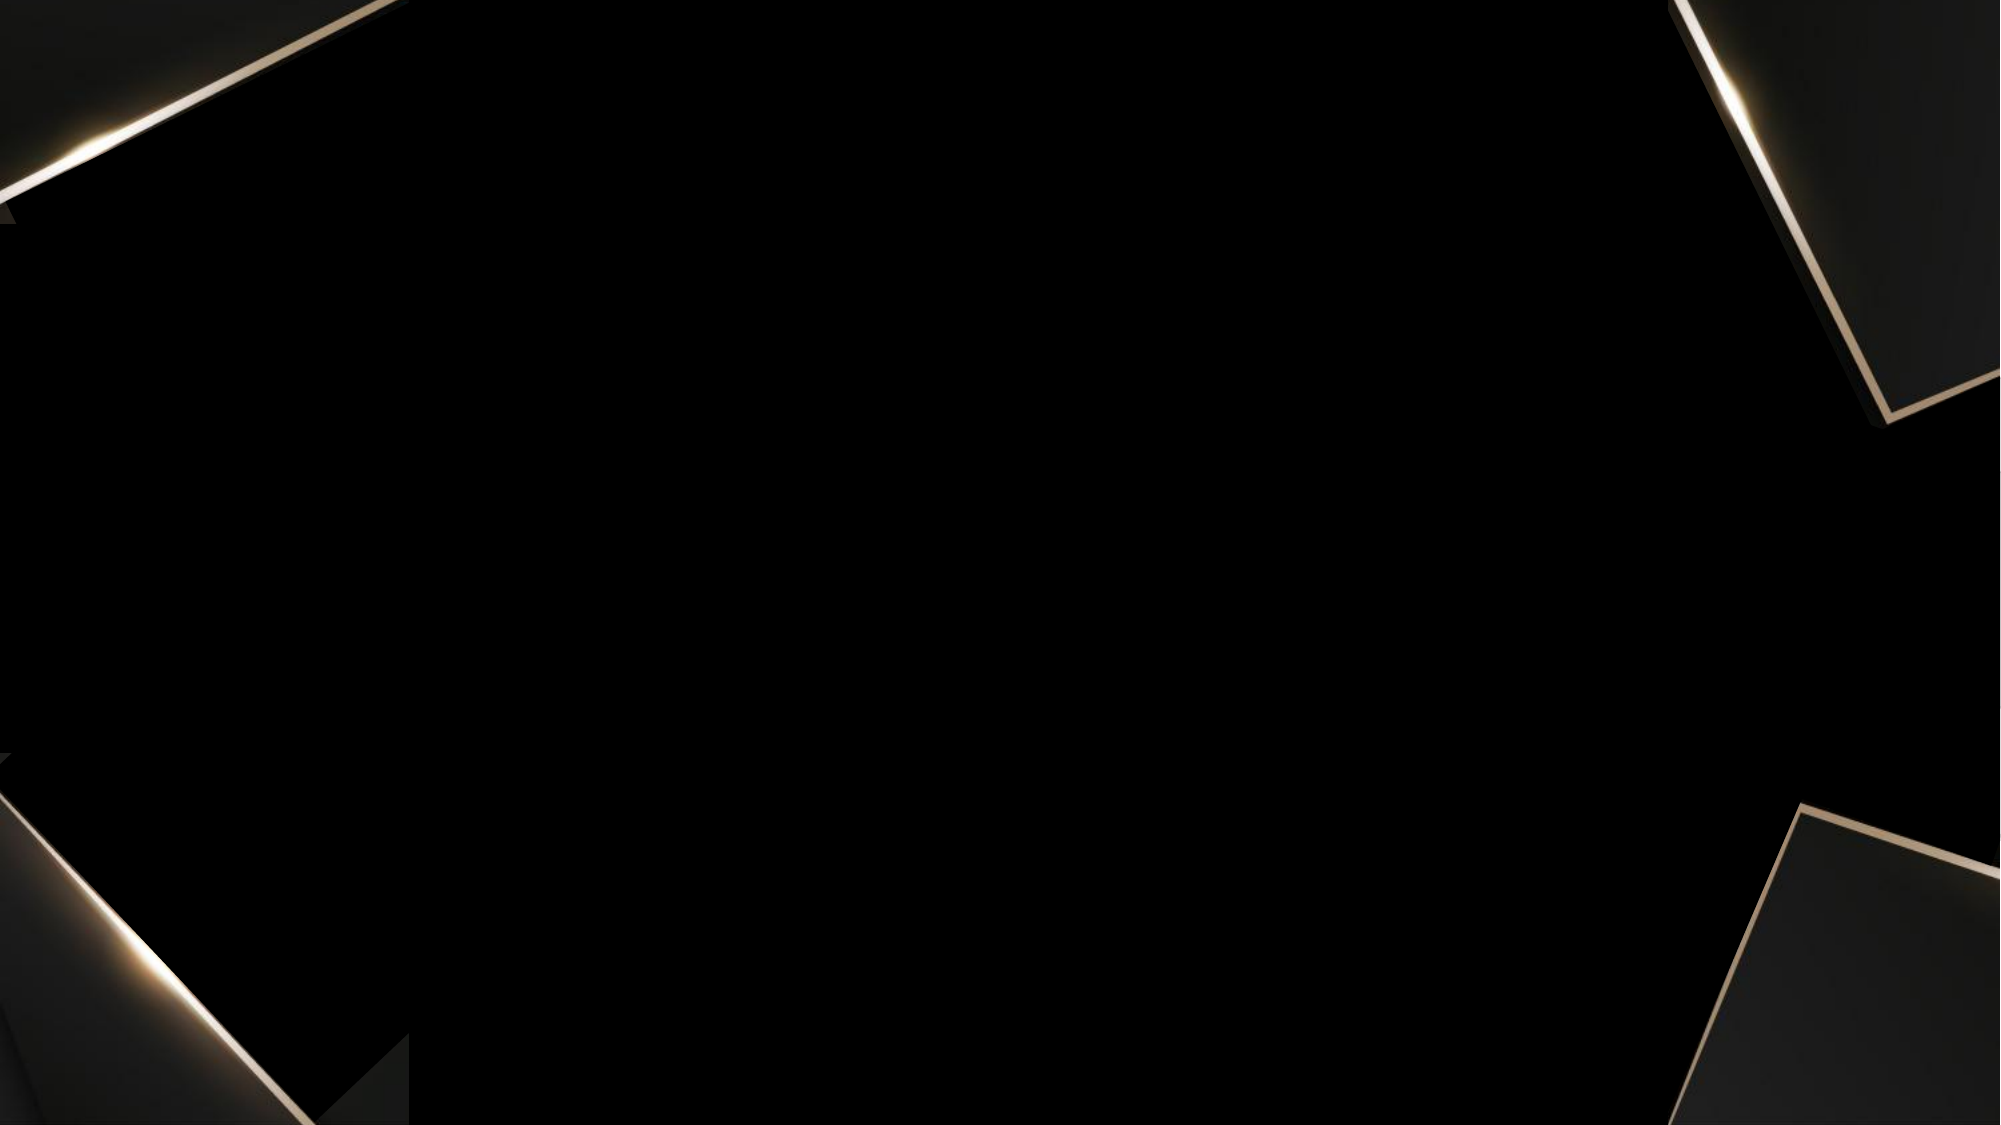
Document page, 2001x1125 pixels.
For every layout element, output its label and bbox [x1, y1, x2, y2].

picture [1668, 0, 2000, 429]
picture [1668, 800, 2000, 1125]
picture [0, 0, 409, 224]
picture [0, 753, 10, 763]
picture [0, 791, 409, 1125]
